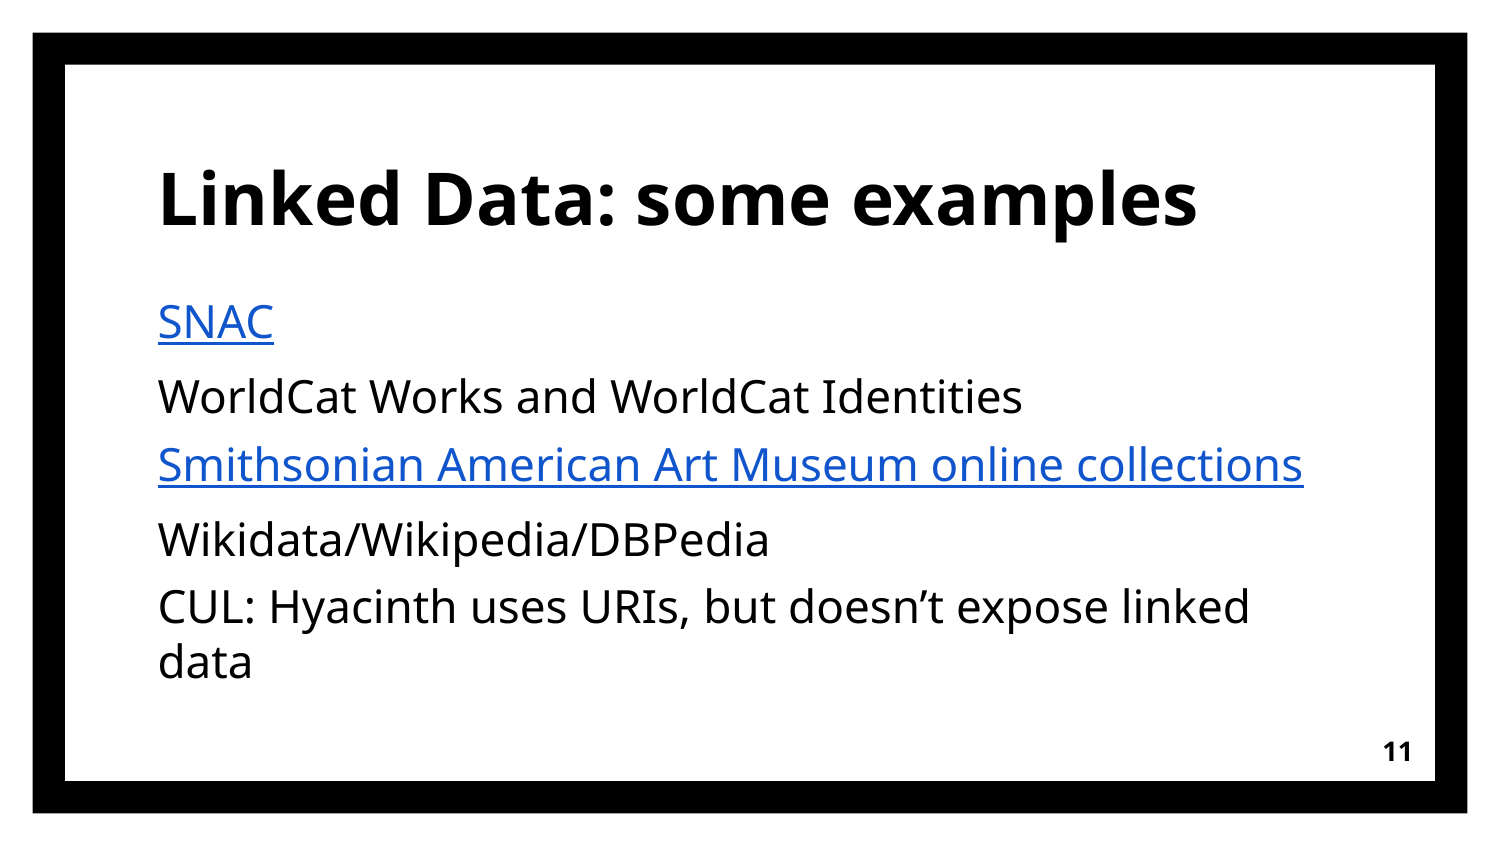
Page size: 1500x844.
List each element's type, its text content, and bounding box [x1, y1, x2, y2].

slide_number ‹#› [1338, 720, 1429, 786]
title Linked Data: some examples [142, 137, 1385, 361]
list SNAC WorldCat Works and WorldCat Identities Smithsonian American Art Museum online collections Wikidata/Wikipedia/DBPedia CUL: Hyacinth uses URIs, but doesn’t expose linked data [142, 277, 1358, 607]
